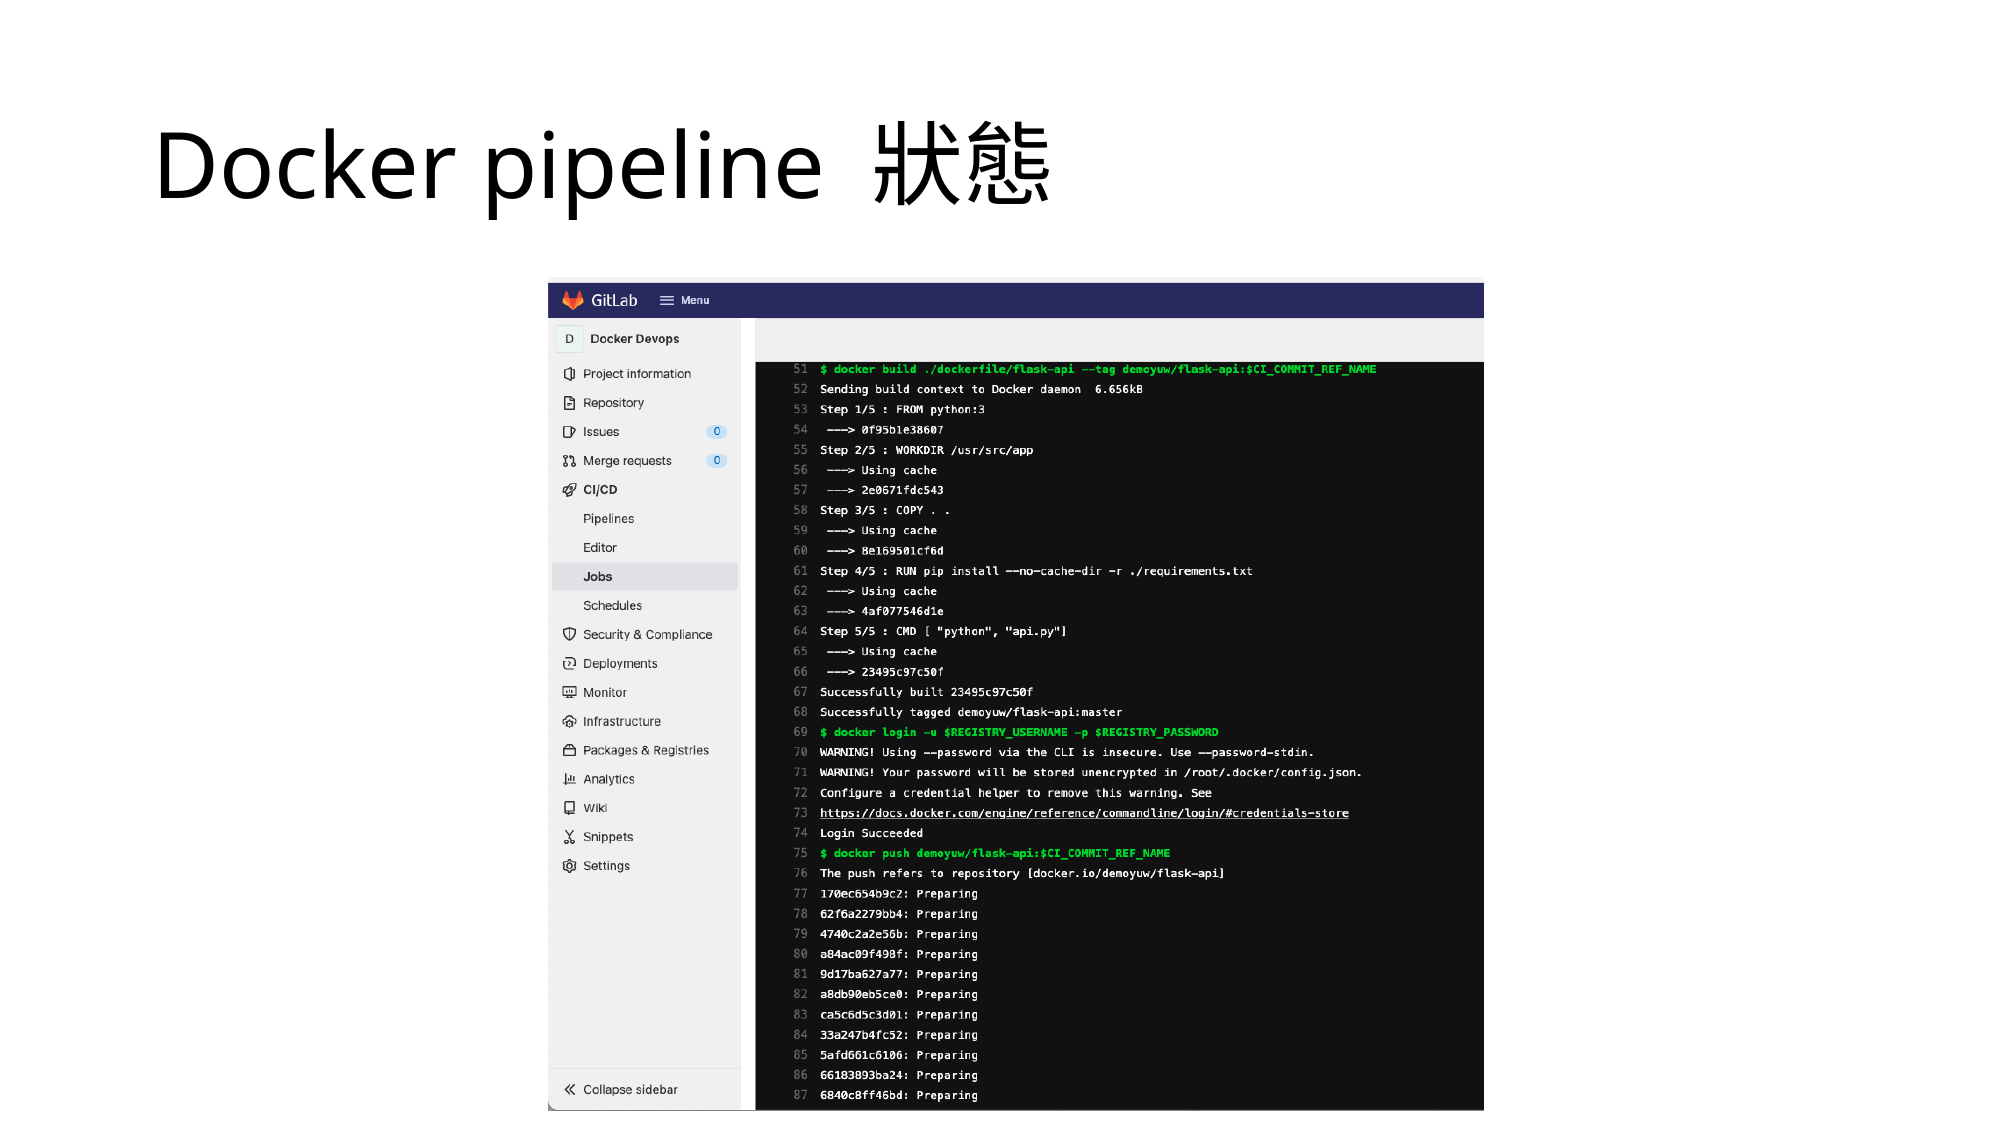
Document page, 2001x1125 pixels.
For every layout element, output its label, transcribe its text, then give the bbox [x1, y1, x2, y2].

title Docker pipeline 狀態 [137, 59, 1863, 278]
picture [548, 277, 1484, 1111]
